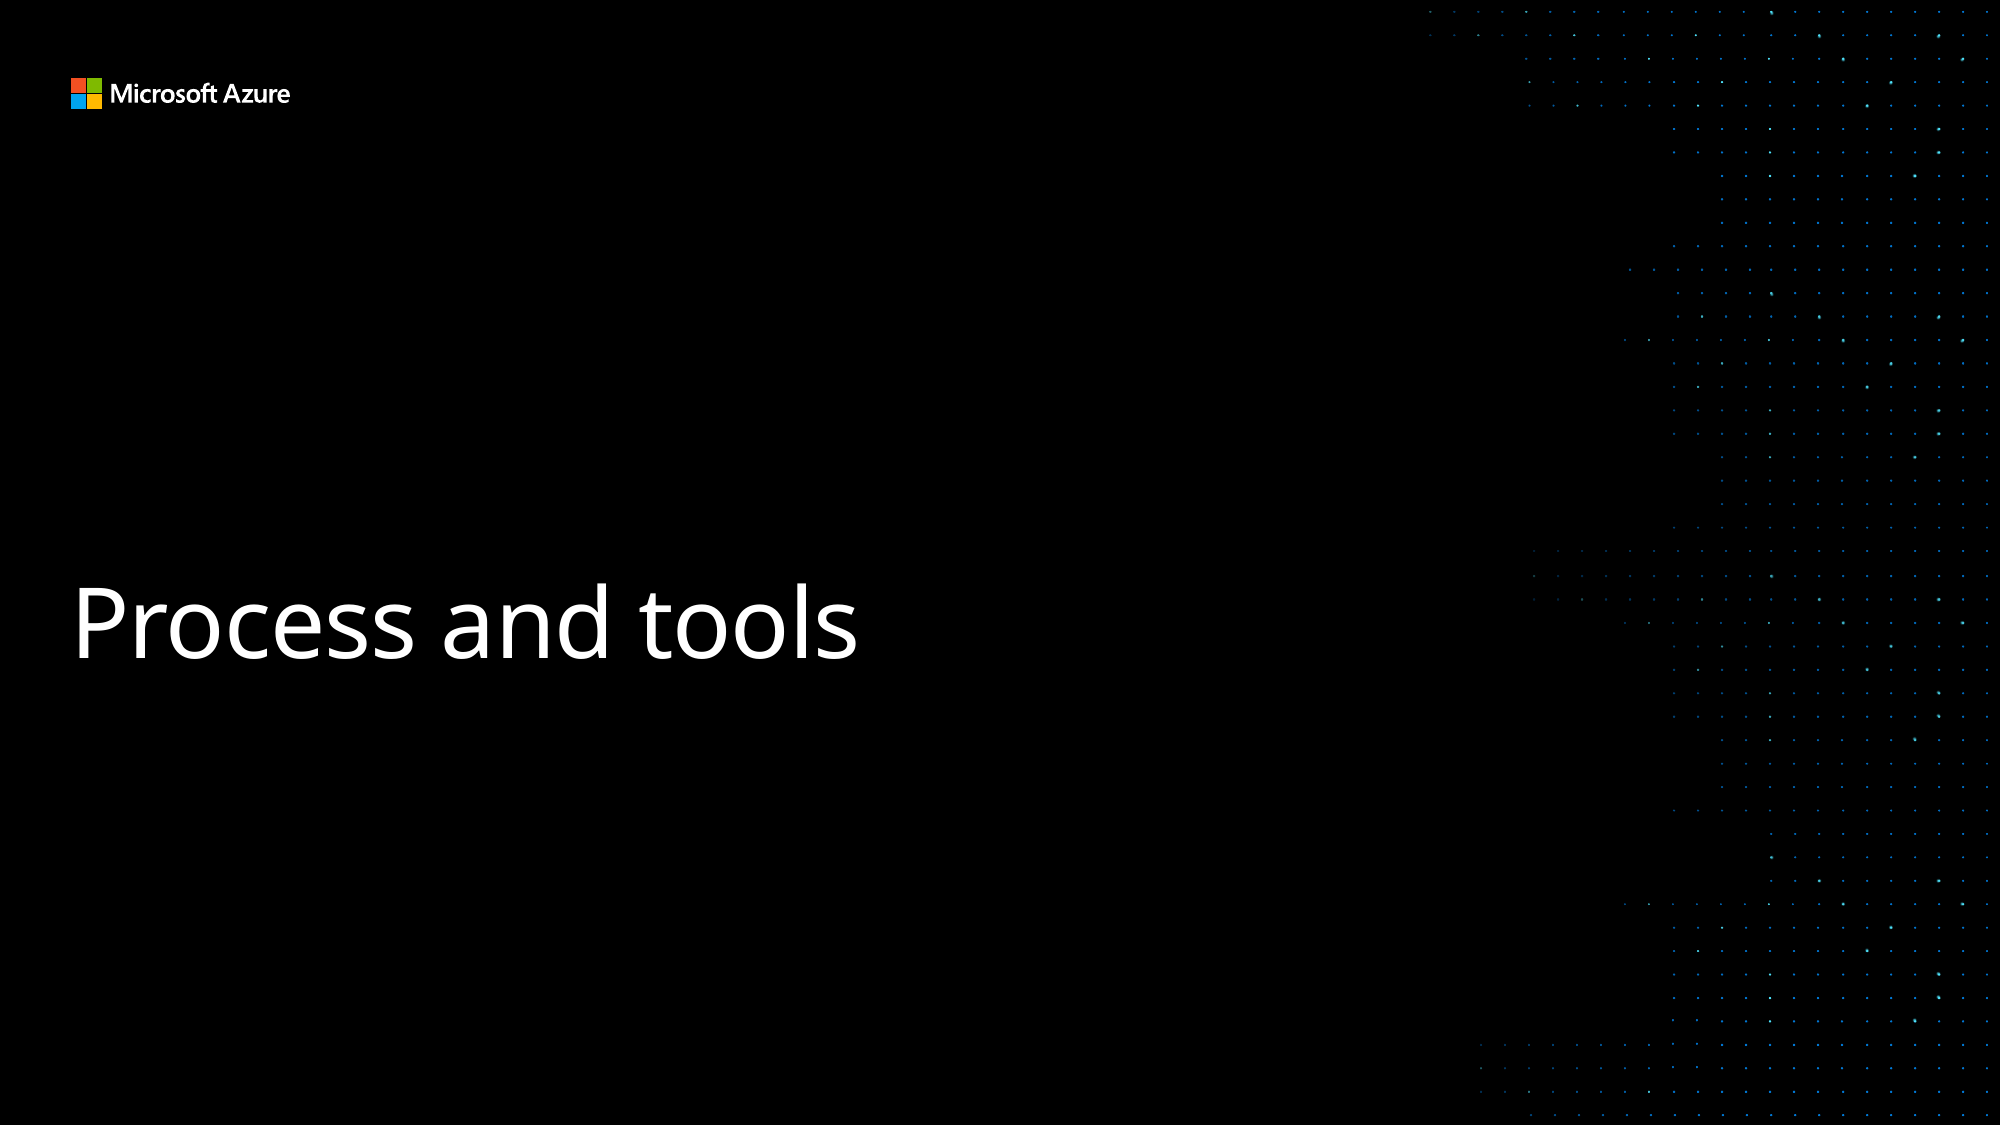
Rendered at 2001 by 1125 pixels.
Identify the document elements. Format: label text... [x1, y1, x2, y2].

picture [1429, 8, 1988, 1117]
title Process and tools [70, 415, 1651, 710]
